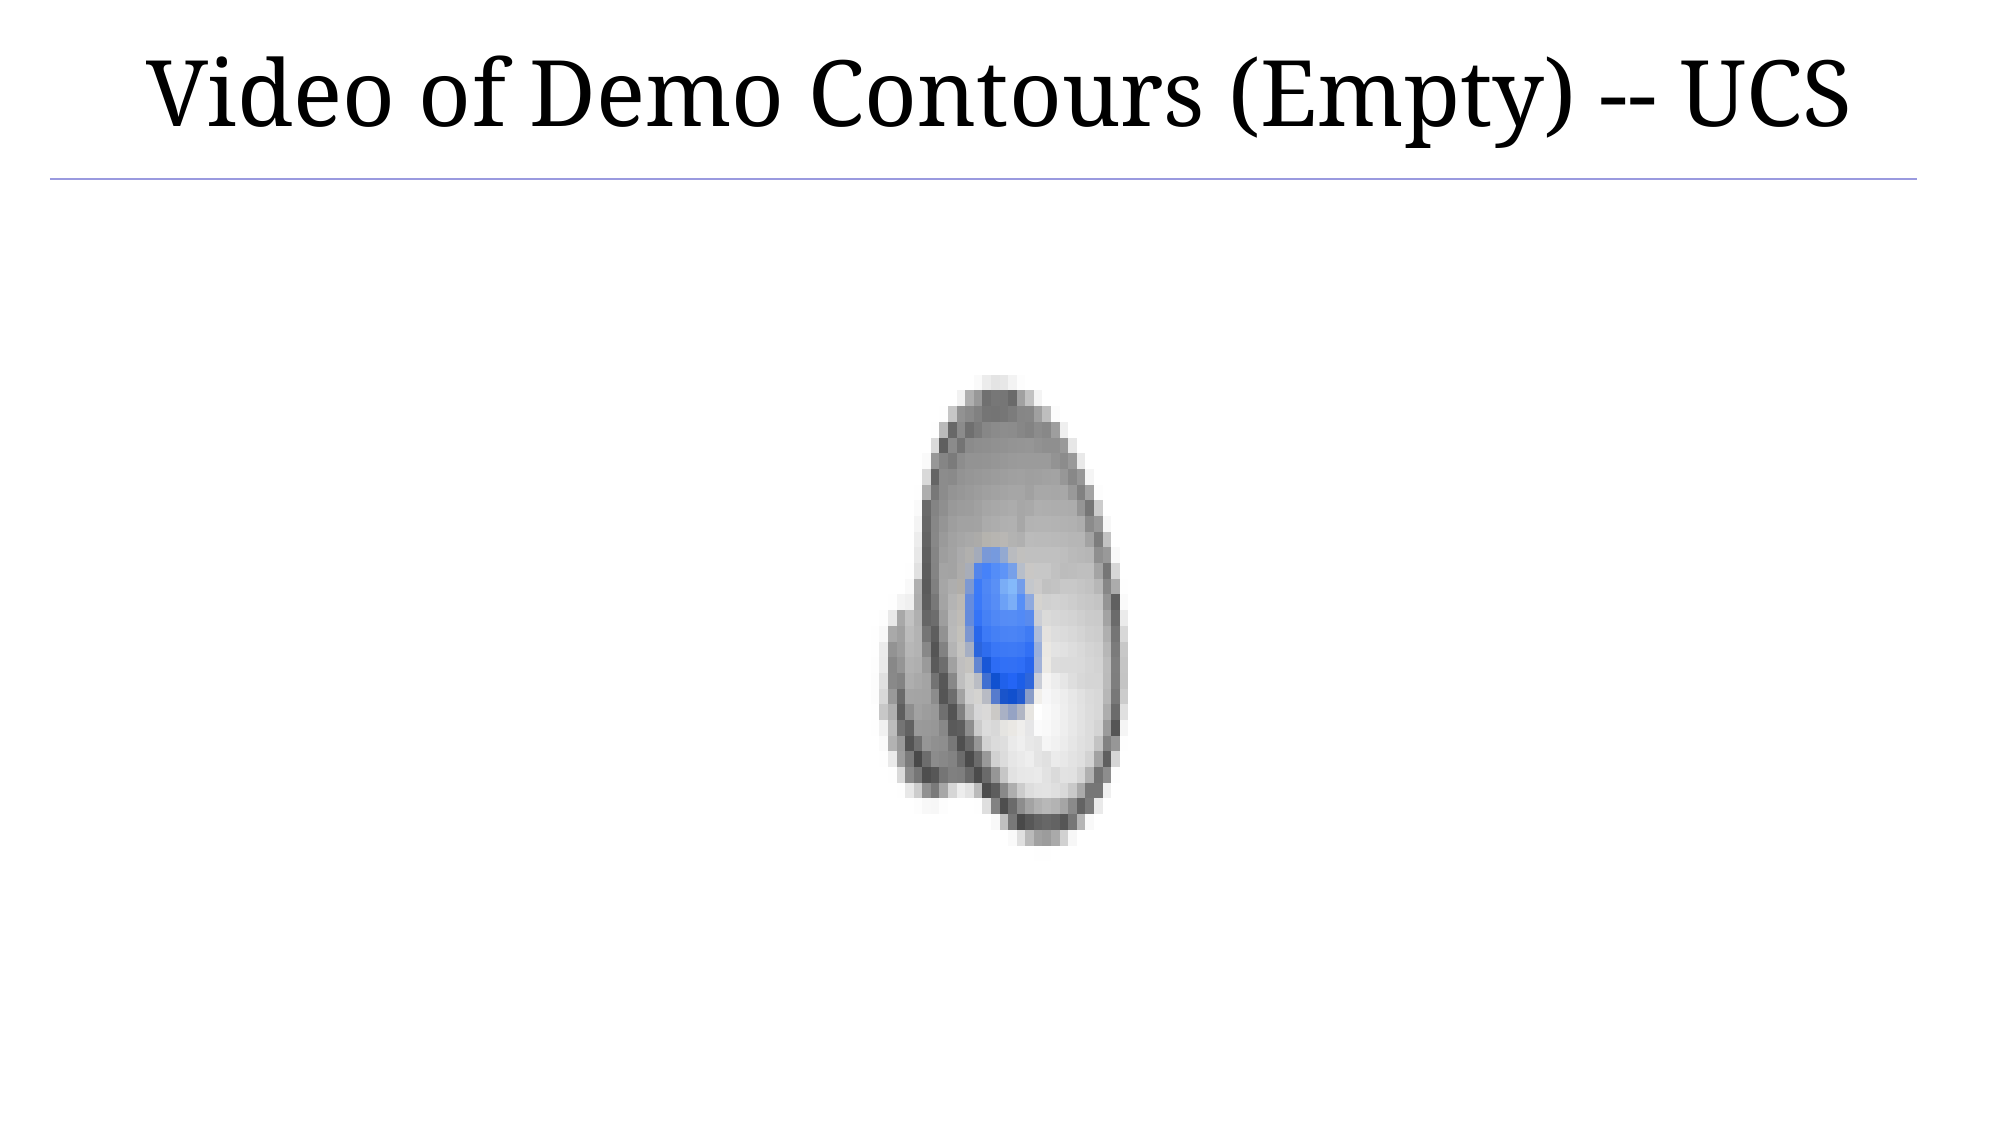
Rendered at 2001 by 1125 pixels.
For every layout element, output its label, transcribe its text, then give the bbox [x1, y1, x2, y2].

picture [485, 187, 1515, 1051]
title Video of Demo Contours (Empty) -- UCS [0, 0, 2000, 184]
